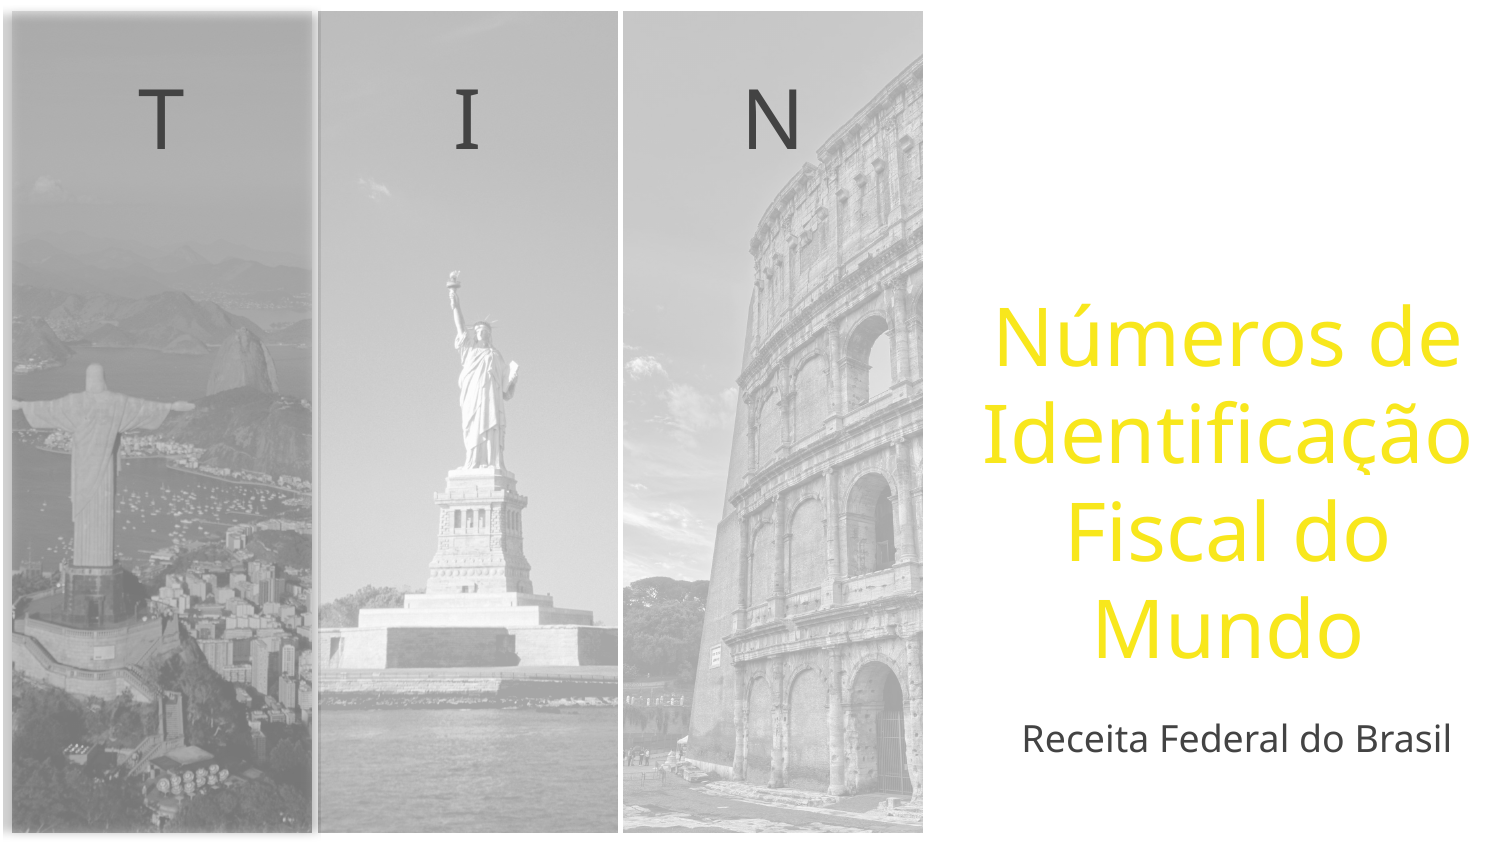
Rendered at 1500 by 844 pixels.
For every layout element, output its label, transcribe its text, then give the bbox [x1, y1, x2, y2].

picture [317, 11, 618, 833]
subtitle Receita Federal do Brasil [974, 692, 1500, 771]
title Números de Identificação Fiscal do Mundo [956, 275, 1500, 691]
picture [623, 11, 923, 833]
picture [12, 11, 312, 833]
